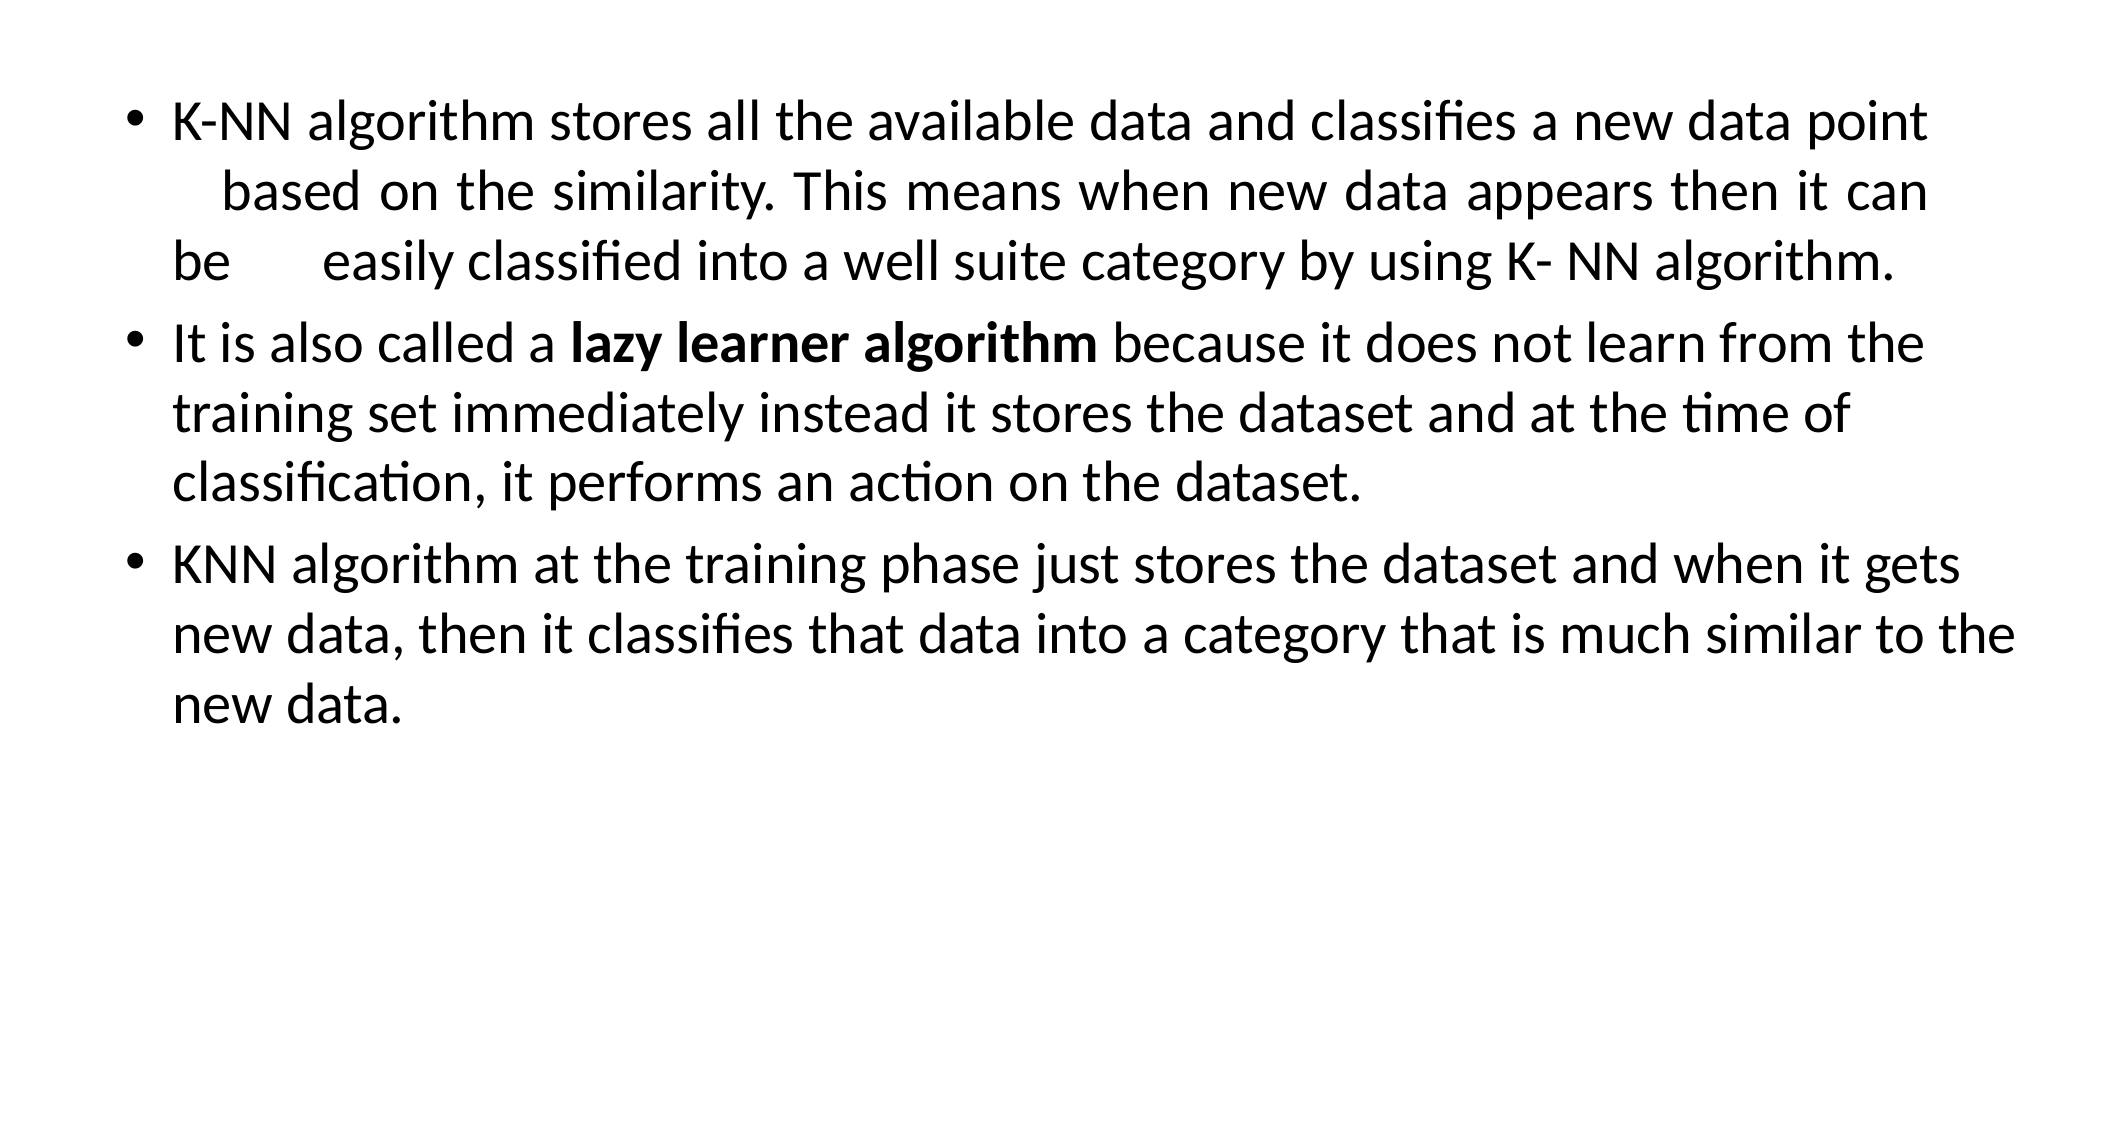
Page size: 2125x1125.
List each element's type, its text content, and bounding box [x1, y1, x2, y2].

text_box K-NN algorithm stores all the available data and classifies a new data point based on the similarity. This means when new data appears then it can be easily classified into a well suite category by using K- NN algorithm. It is also called a lazy learner algorithm because it does not learn from the training set immediately instead it stores the dataset and at the time of classification, it performs an action on the dataset. KNN algorithm at the training phase just stores the dataset and when it gets new data, then it classifies that data into a category that is much similar to the new data. [122, 79, 2023, 736]
